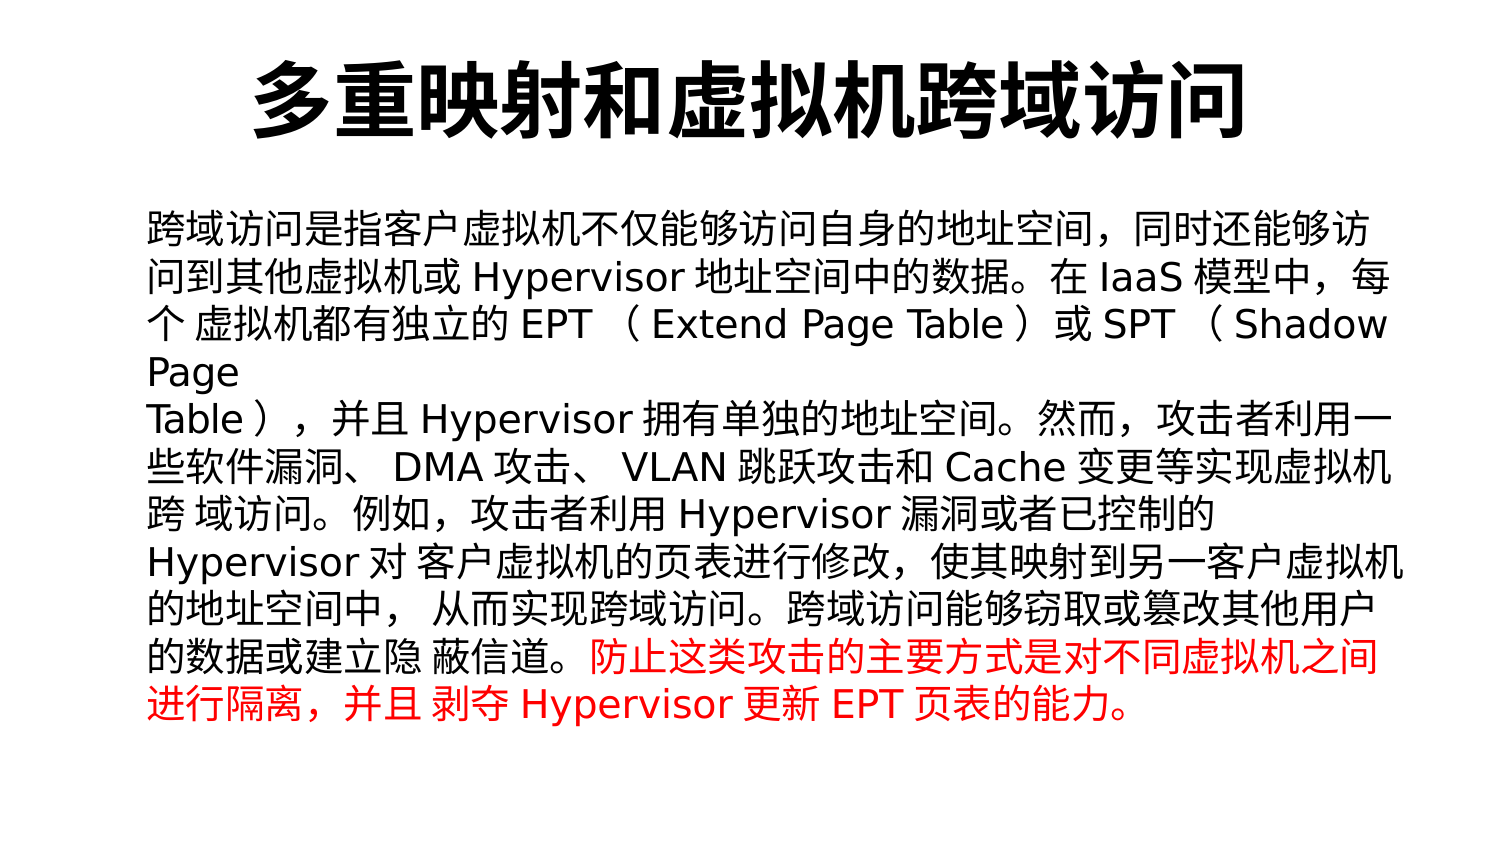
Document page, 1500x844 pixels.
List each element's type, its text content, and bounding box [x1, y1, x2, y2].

text_box 跨域访问是指客户虚拟机不仅能够访问自身的地址空间，同时还能够访 问到其他虚拟机或Hypervisor地址空间中的数据。在IaaS模型中，每个 虚拟机都有独立的EPT（Extend Page Table）或SPT（Shadow Page Table），并且Hypervisor拥有单独的地址空间。然而，攻击者利用一 些软件漏洞、DMA攻击、VLAN跳跃攻击和Cache变更等实现虚拟机跨 域访问。例如，攻击者利用Hypervisor漏洞或者已控制的Hypervisor对 客户虚拟机的页表进行修改，使其映射到另一客户虚拟机的地址空间中， 从而实现跨域访问。跨域访问能够窃取或篡改其他用户的数据或建立隐 蔽信道。防止这类攻击的主要方式是对不同虚拟机之间进行隔离，并且 剥夺Hypervisor更新EPT页表的能力。 [144, 202, 1415, 727]
title 多重映射和虚拟机跨域访问 [247, 25, 1340, 169]
